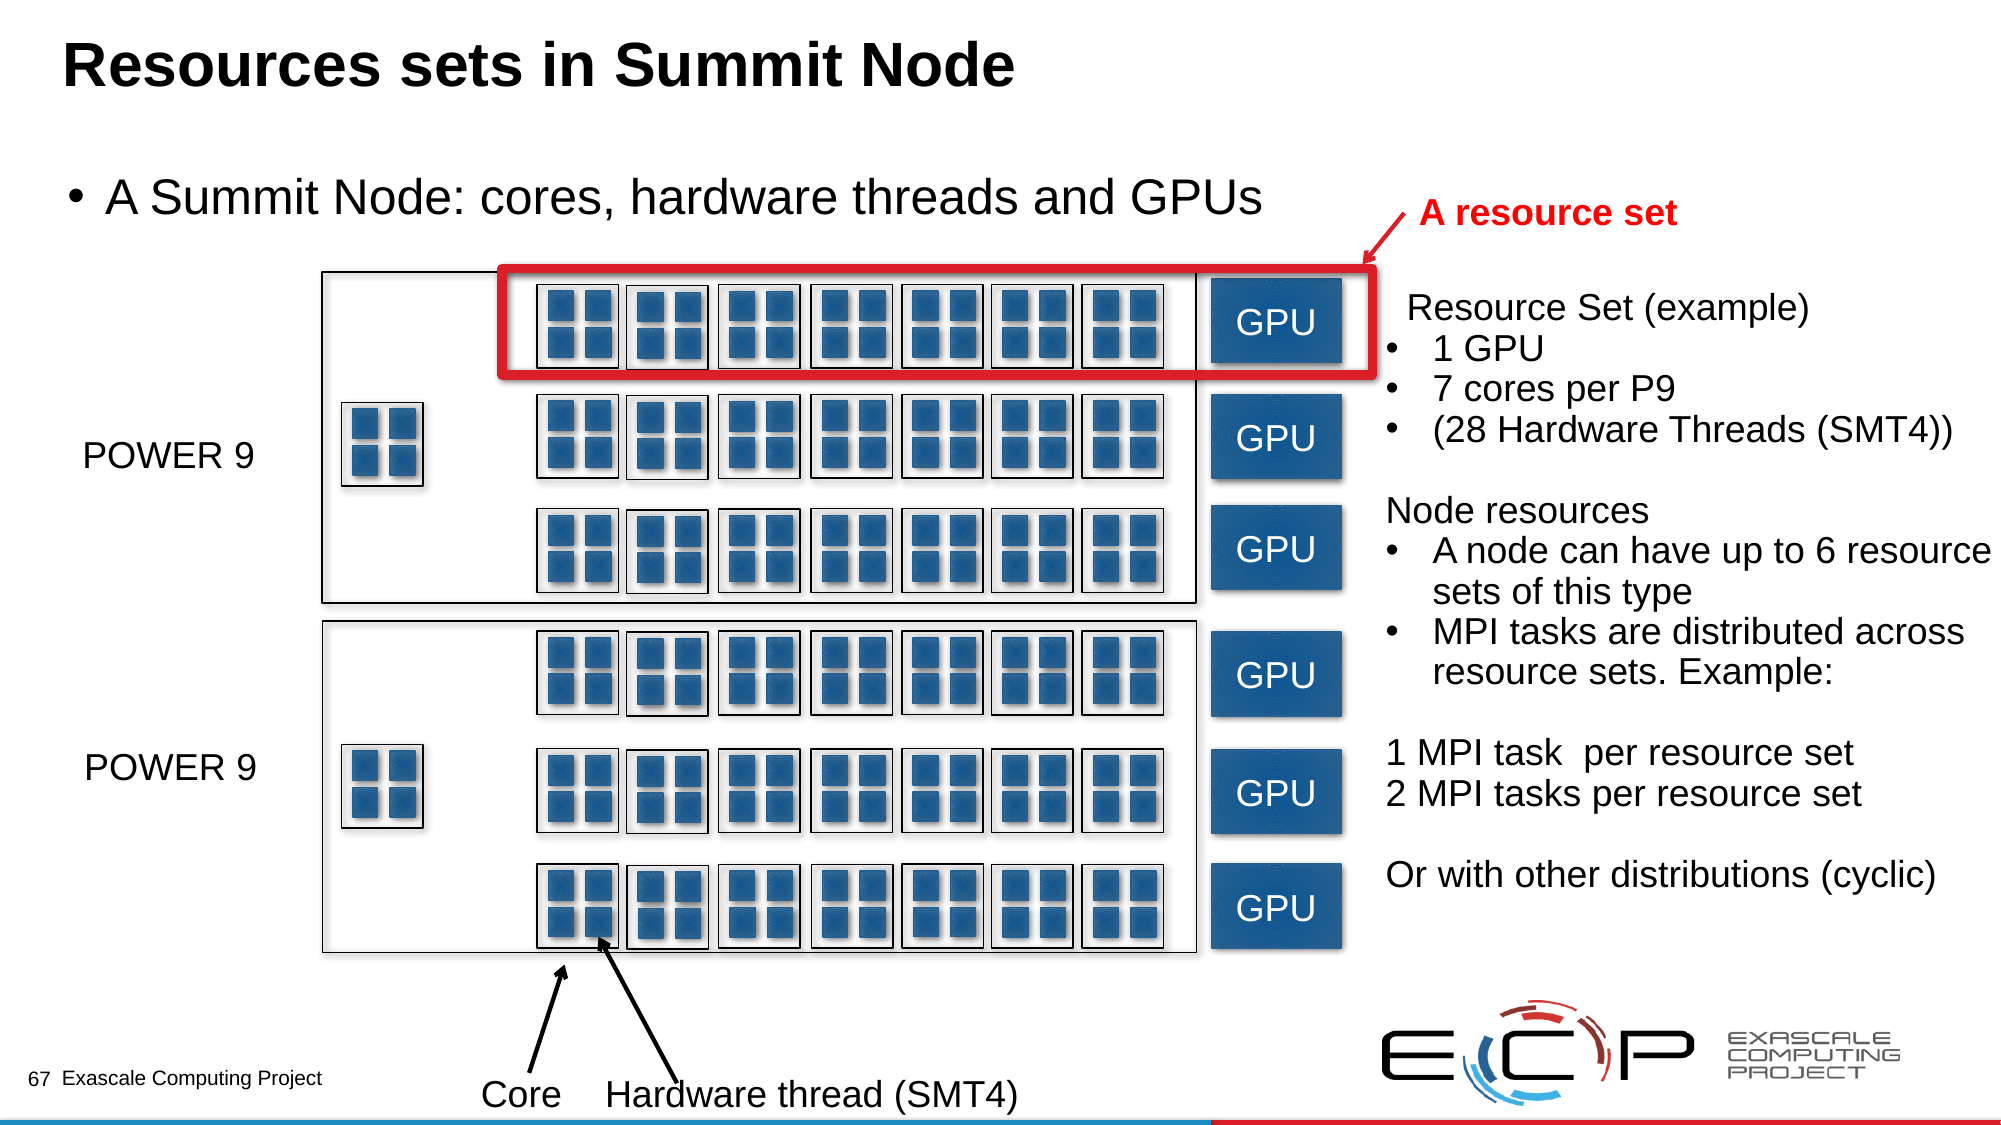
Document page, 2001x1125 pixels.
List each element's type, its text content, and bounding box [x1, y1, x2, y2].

text_box Core [465, 1068, 558, 1124]
text_box GPU [1211, 631, 1342, 717]
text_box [341, 402, 424, 487]
text_box POWER 9 [67, 429, 271, 485]
text_box GPU [1211, 749, 1342, 834]
text_box [321, 271, 1197, 604]
list A Summit Node: cores, hardware threads and GPUs [51, 163, 1922, 853]
picture [1382, 1000, 1900, 1106]
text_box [528, 964, 565, 1074]
text_box GPU [1211, 394, 1342, 479]
text_box Hardware thread (SMT4) [558, 1068, 1034, 1124]
text_box GPU [1211, 863, 1342, 949]
text_box [322, 620, 1197, 953]
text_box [598, 936, 678, 1084]
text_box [536, 630, 1164, 717]
text_box POWER 9 [69, 740, 272, 796]
text_box A resource set [1404, 185, 1693, 241]
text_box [537, 863, 1164, 950]
text_box Resource Set (example) 1 GPU 7 cores per P9 (28 Hardware Threads (SMT4)) Node resources A node can have up to 6 resource sets of this type MPI tasks are distributed across resource sets. Example: 1 MPI task per resource set 2 MPI tasks per resource set Or with other distributions (cyclic) [1370, 281, 2000, 903]
text_box GPU [1211, 505, 1342, 590]
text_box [1362, 213, 1403, 265]
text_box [536, 508, 1164, 594]
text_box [536, 748, 1164, 834]
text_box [536, 394, 1164, 480]
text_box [341, 744, 424, 829]
text_box [502, 268, 1373, 375]
title Resources sets in Summit Node [47, 28, 1915, 111]
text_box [536, 278, 1342, 370]
